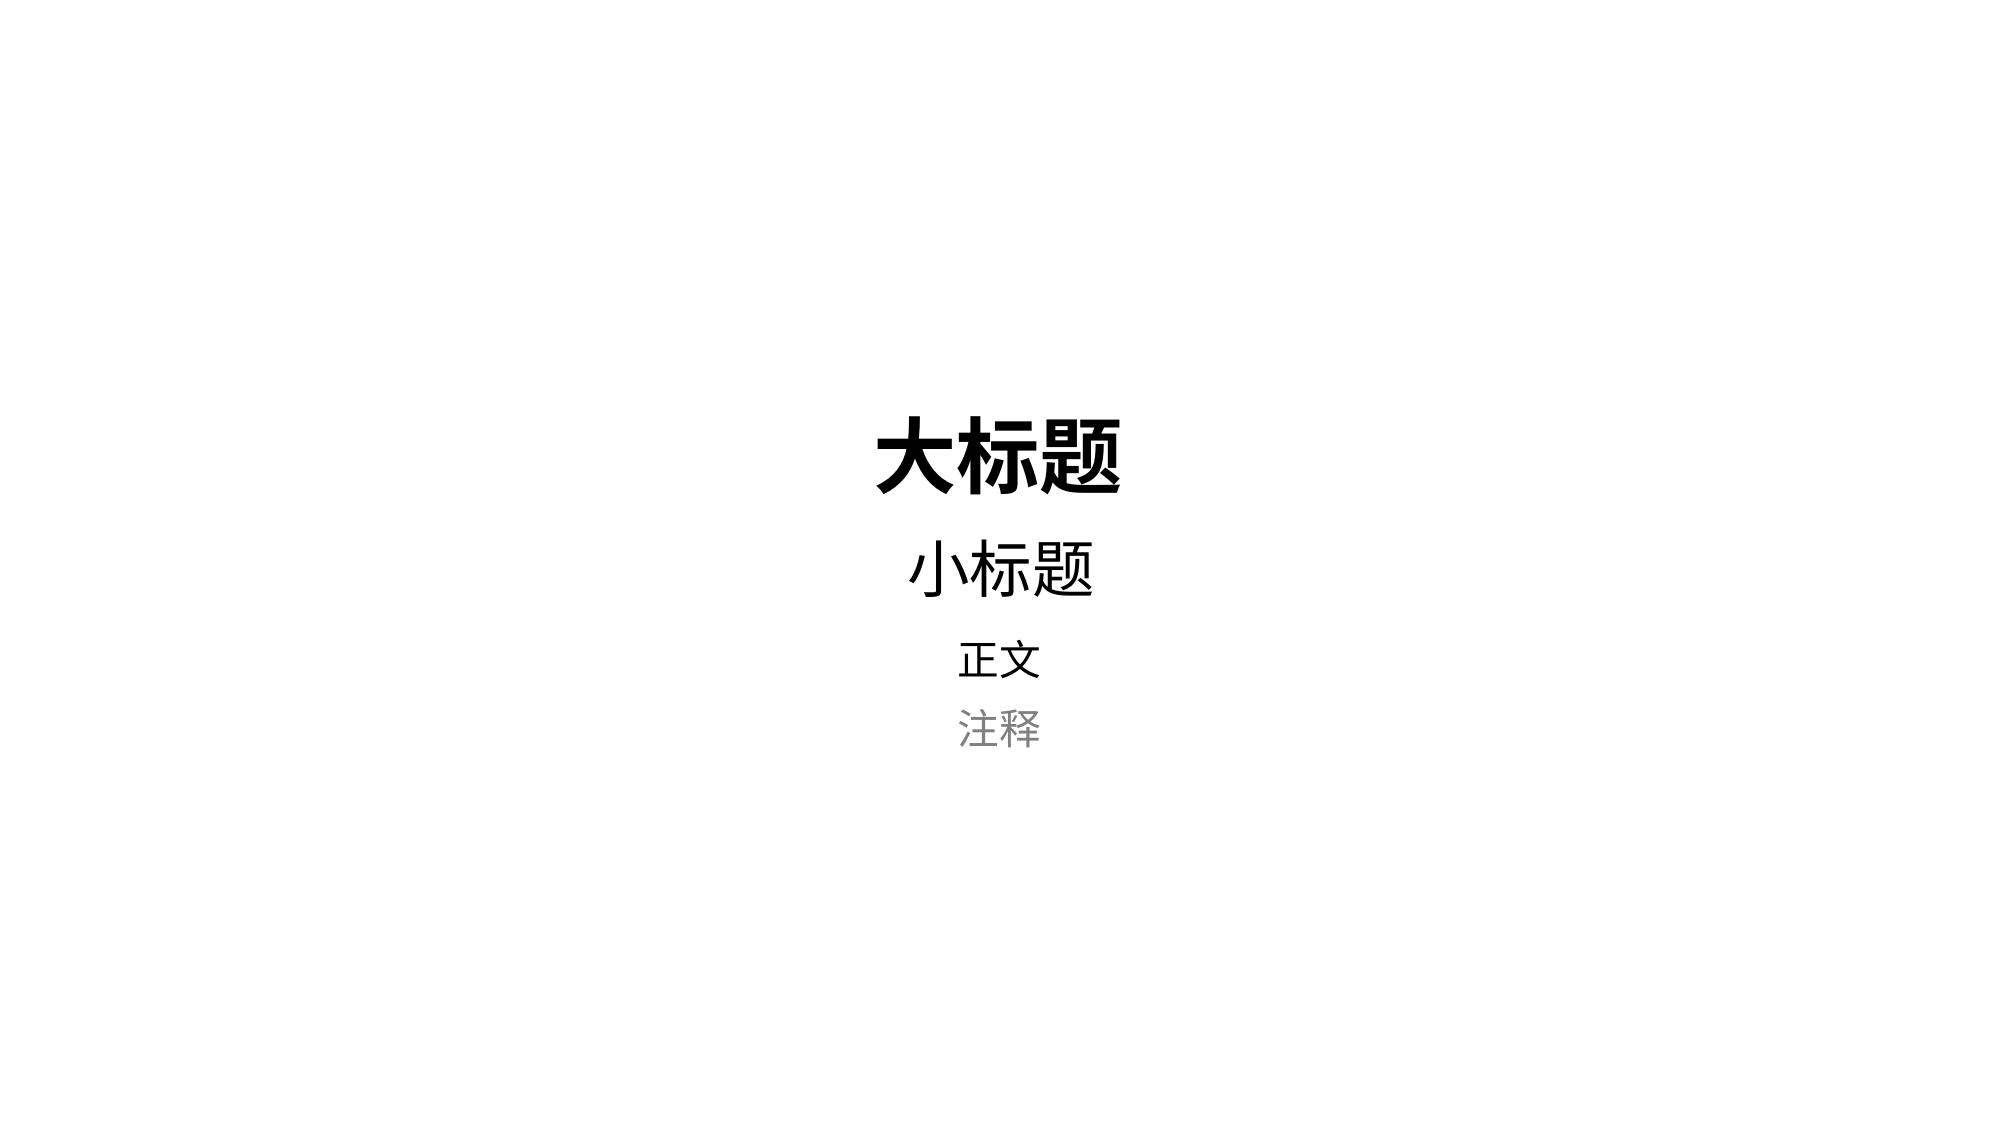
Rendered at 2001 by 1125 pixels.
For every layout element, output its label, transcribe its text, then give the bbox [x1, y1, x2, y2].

text_box 注释 [942, 695, 1058, 761]
text_box 大标题 [858, 397, 1142, 512]
text_box 小标题 [892, 522, 1119, 612]
text_box 正文 [942, 625, 1058, 691]
